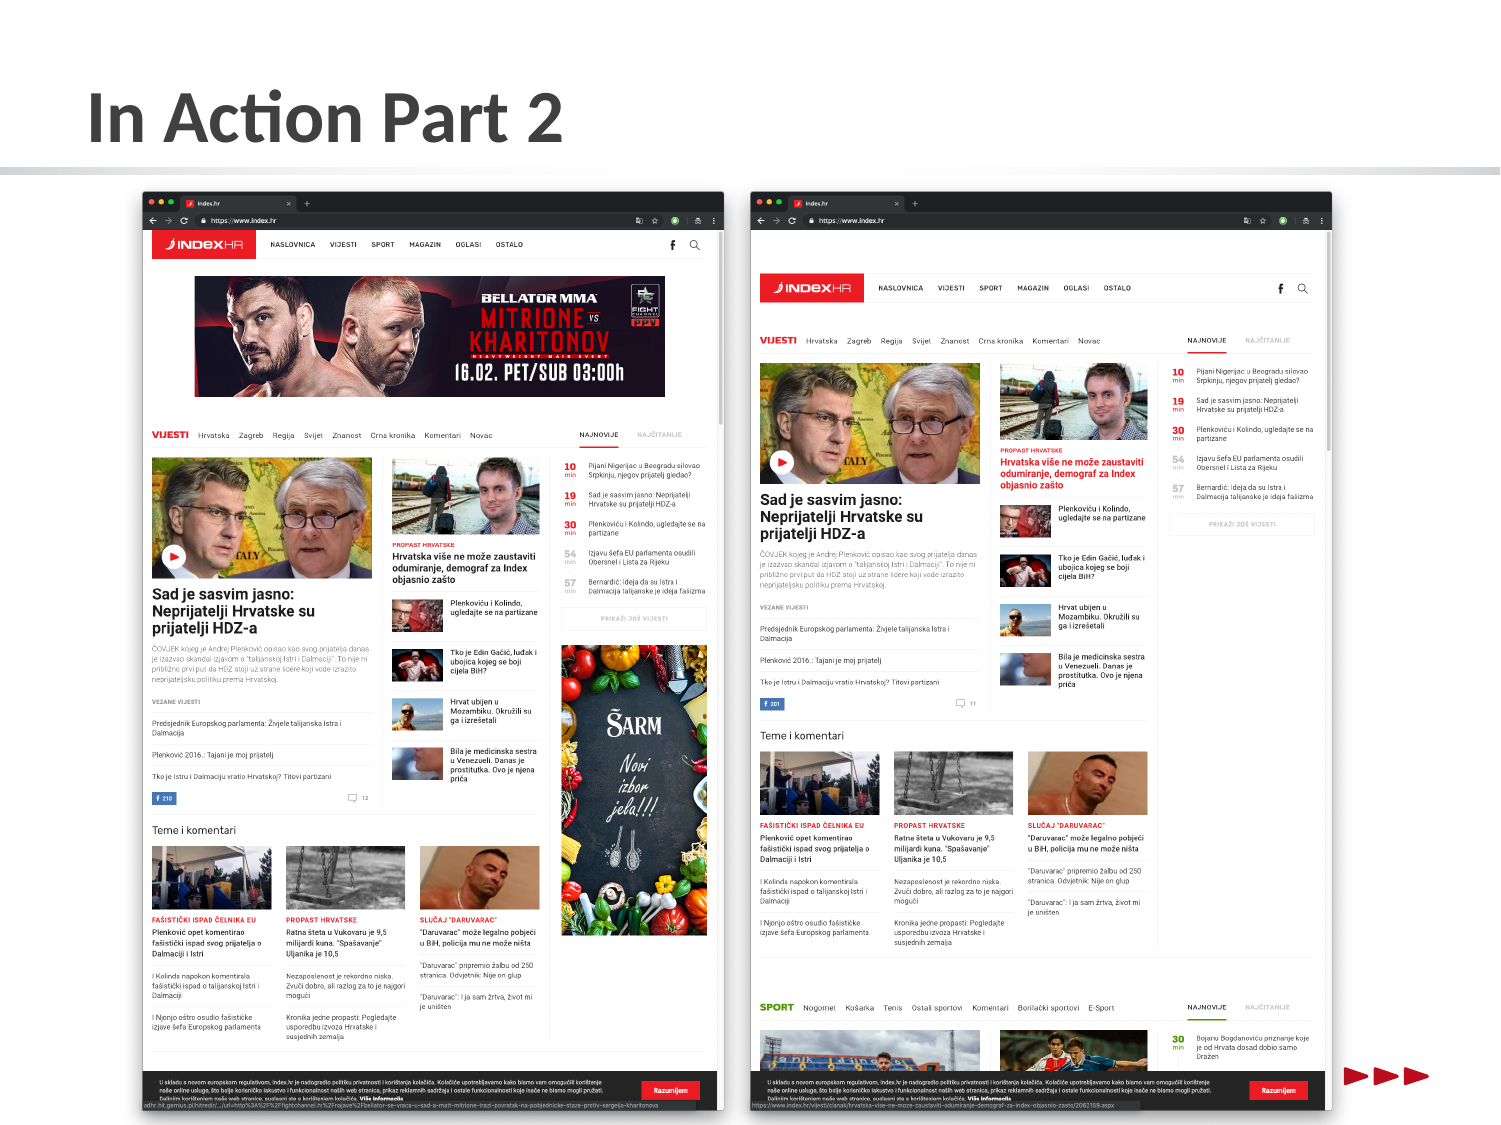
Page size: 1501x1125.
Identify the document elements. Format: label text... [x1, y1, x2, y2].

picture [0, 167, 1501, 1125]
title In Action Part 2 [71, 58, 1429, 174]
